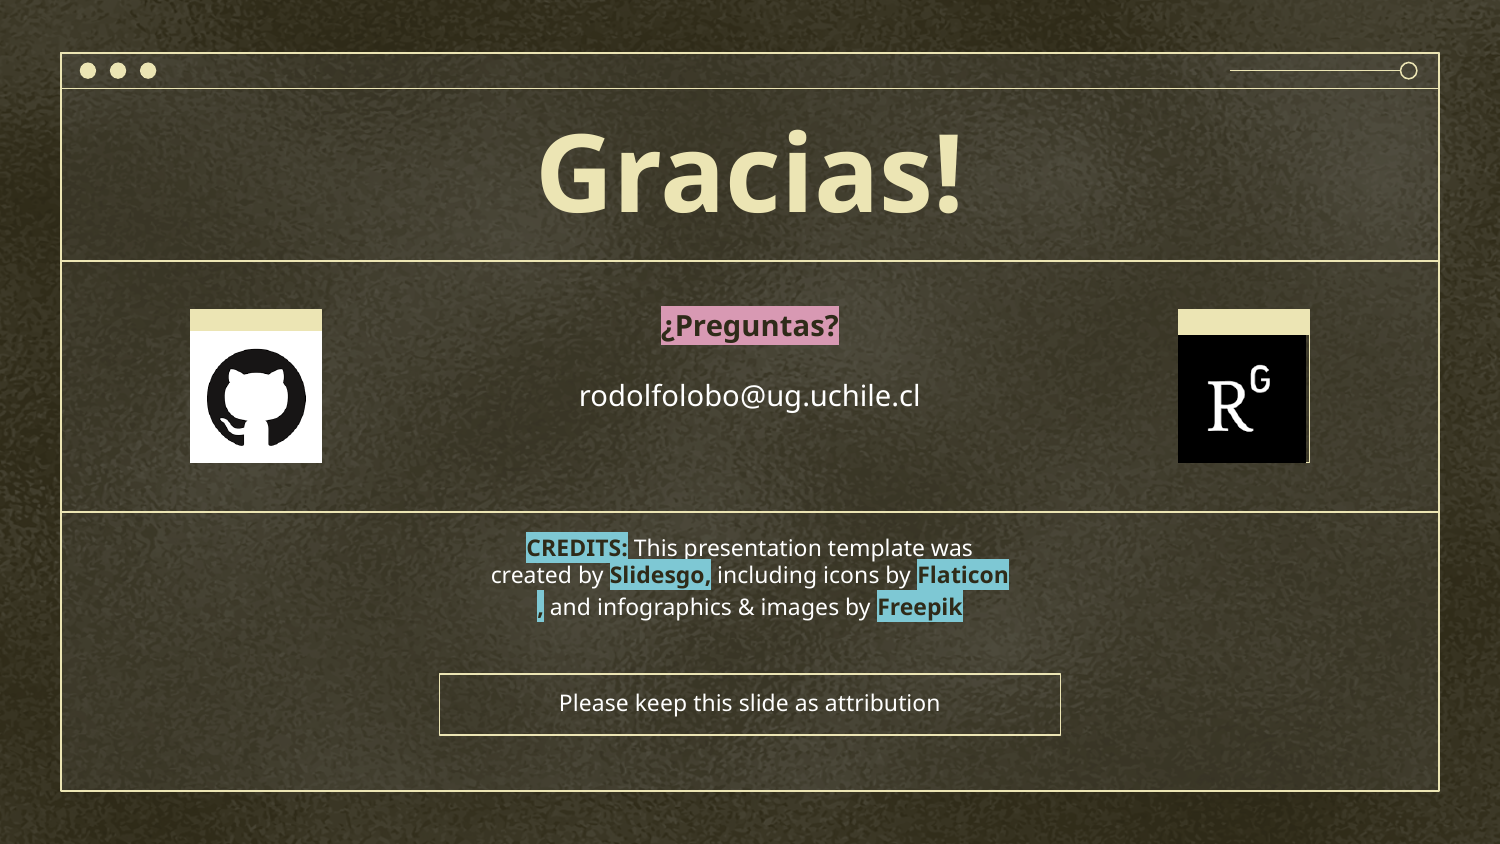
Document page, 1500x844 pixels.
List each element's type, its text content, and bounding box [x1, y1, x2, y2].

picture [190, 331, 322, 463]
title Gracias! [339, 95, 1161, 249]
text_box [190, 309, 322, 330]
subtitle ¿Preguntas? rodolfolobo@ug.uchile.cl [439, 292, 1061, 494]
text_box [1178, 309, 1310, 342]
picture [1178, 335, 1306, 463]
subtitle Please keep this slide as attribution [439, 673, 1061, 736]
